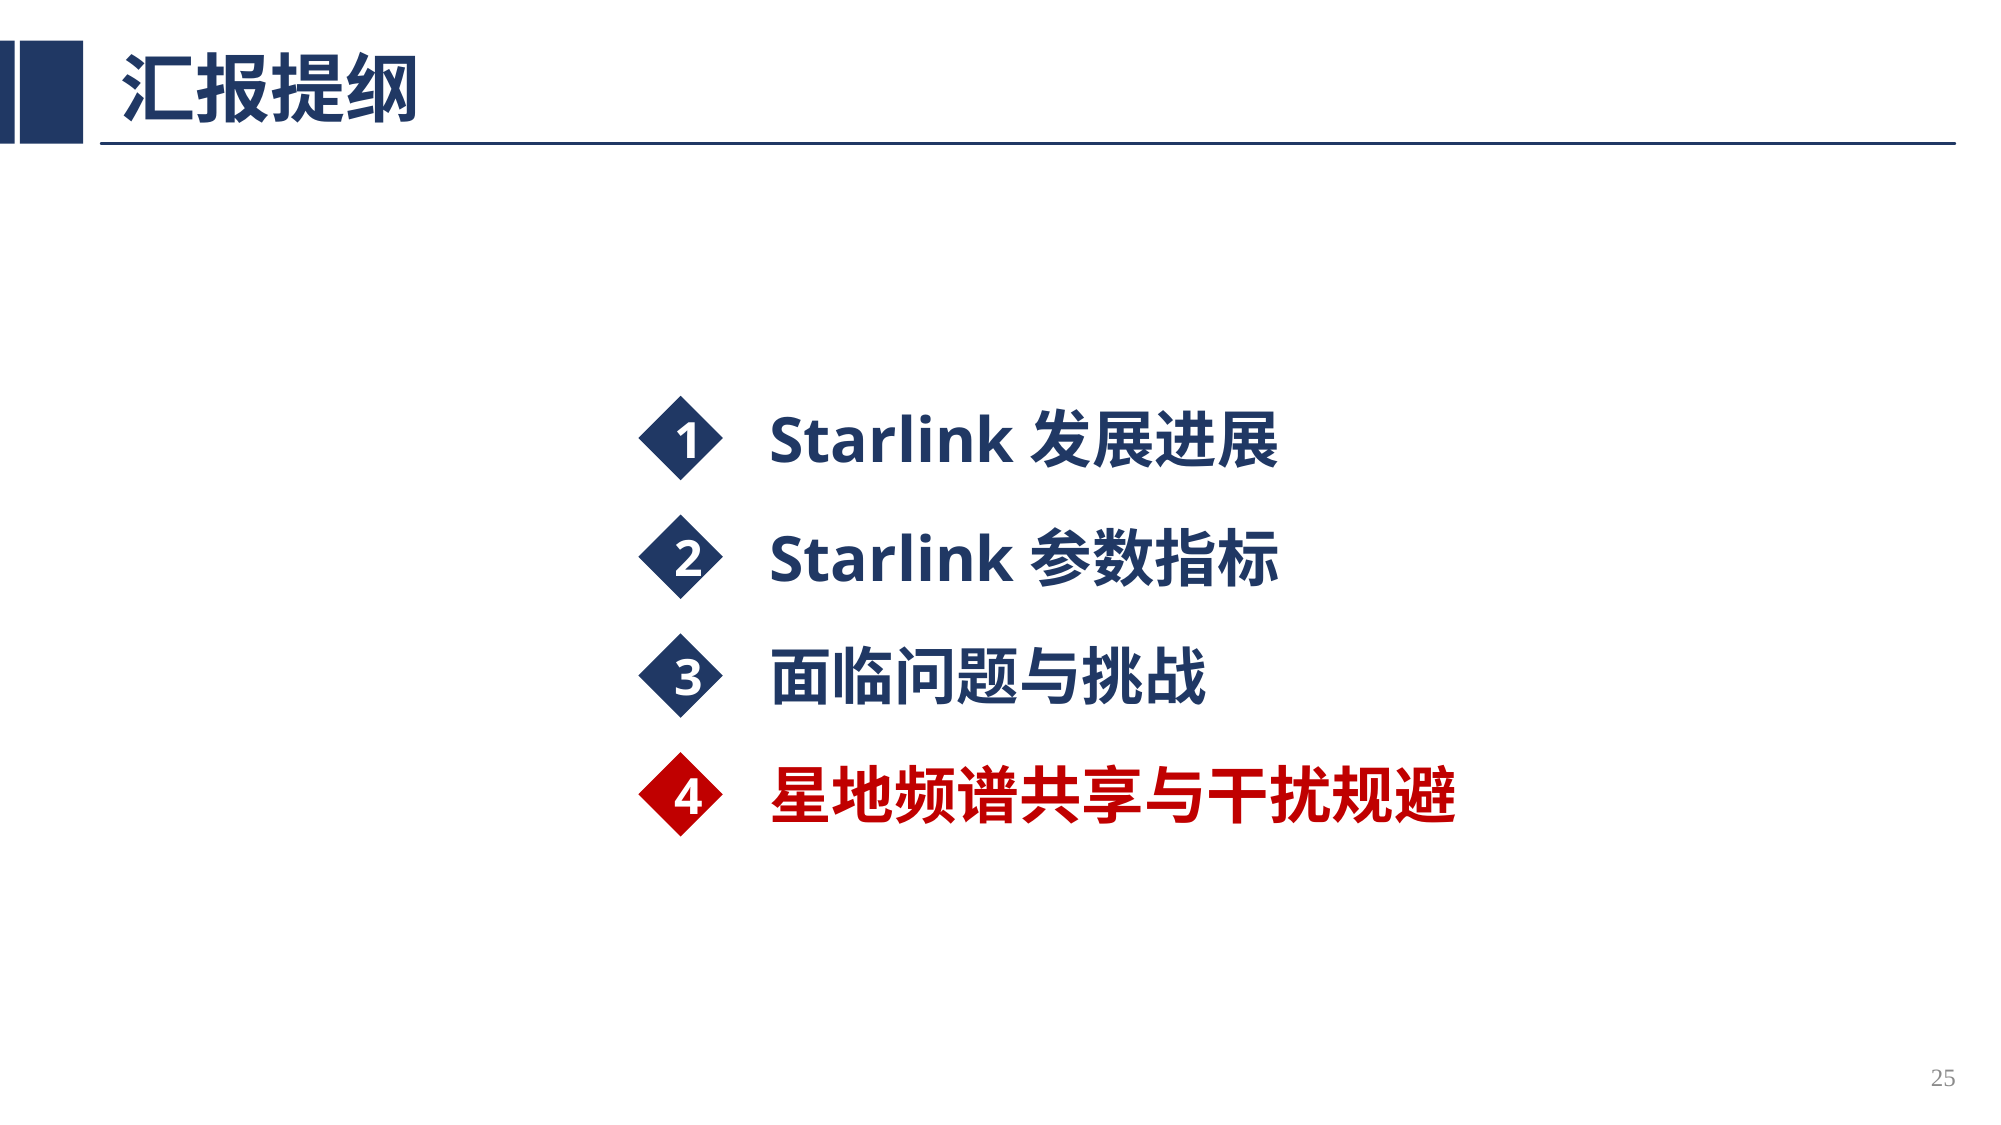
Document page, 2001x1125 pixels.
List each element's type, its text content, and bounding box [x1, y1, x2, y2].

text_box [638, 392, 1540, 840]
title 汇报提纲 [105, 32, 509, 152]
slide_number 25 [1520, 1046, 1971, 1107]
